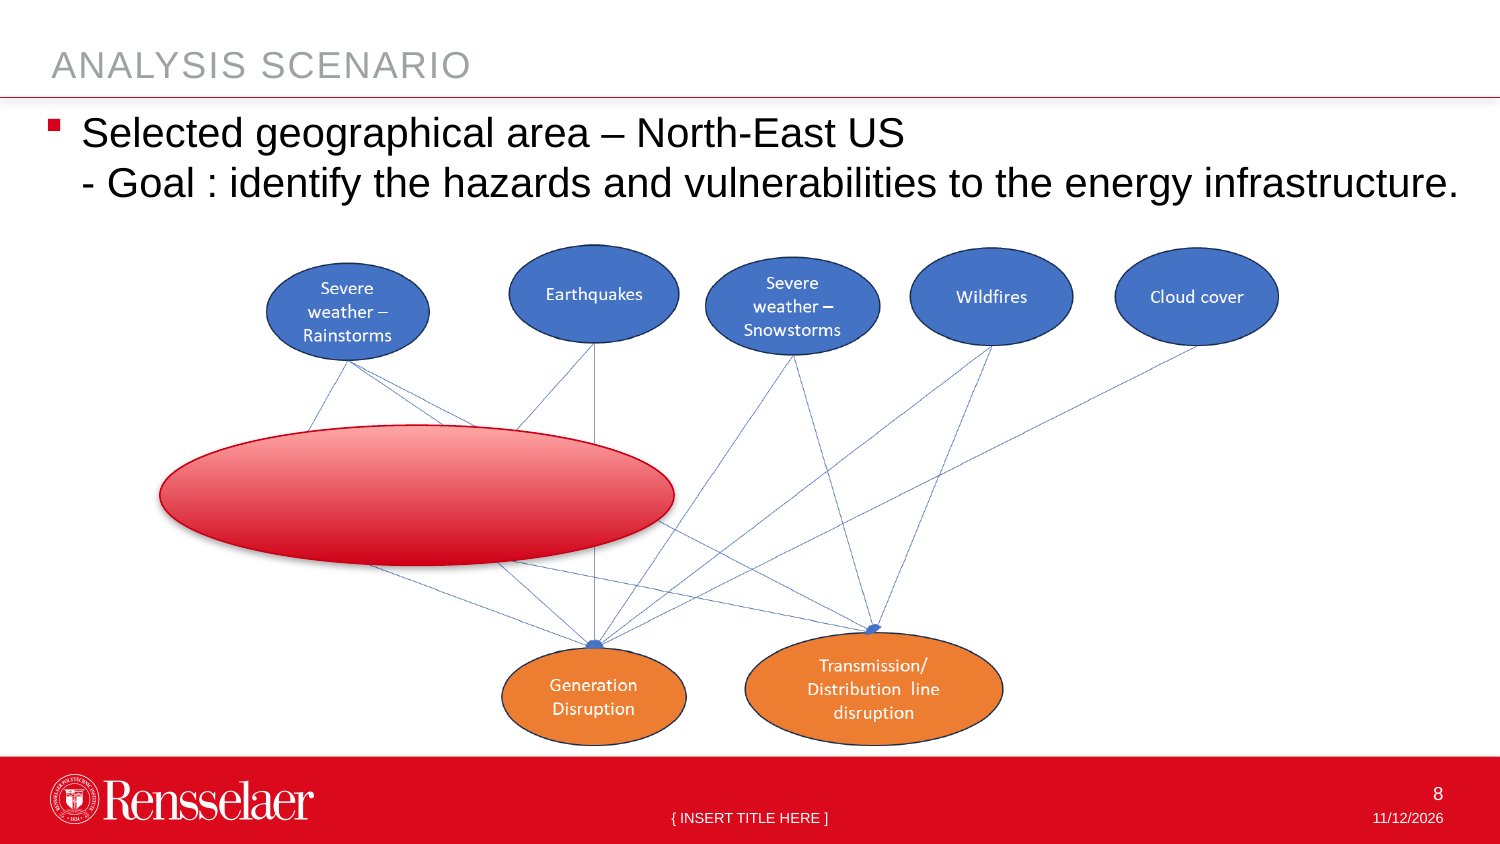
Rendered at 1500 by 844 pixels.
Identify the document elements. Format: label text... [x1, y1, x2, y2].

list ANALYSIS SCENARIO [36, 33, 1403, 97]
picture [50, 774, 314, 824]
list Selected geographical area – North-East US - Goal : identify the hazards and vulnerabilities to the energy infrastructure. [29, 97, 1500, 649]
picture [220, 244, 1280, 747]
text_box [159, 451, 215, 540]
